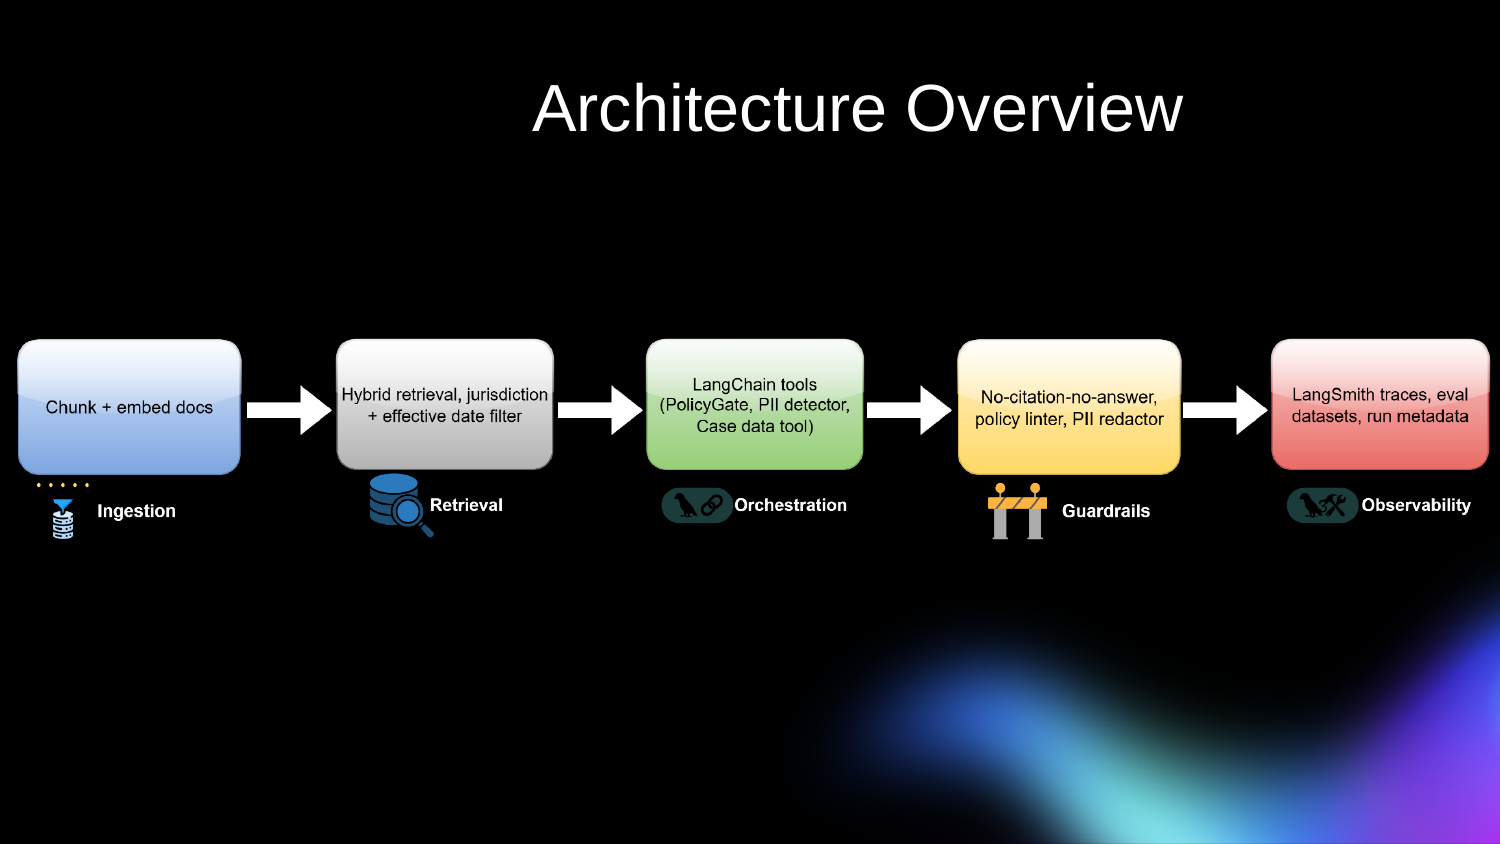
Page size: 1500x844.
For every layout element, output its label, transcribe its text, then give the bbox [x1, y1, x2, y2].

picture [0, 0, 1500, 844]
title Architecture Overview [517, 50, 1488, 288]
